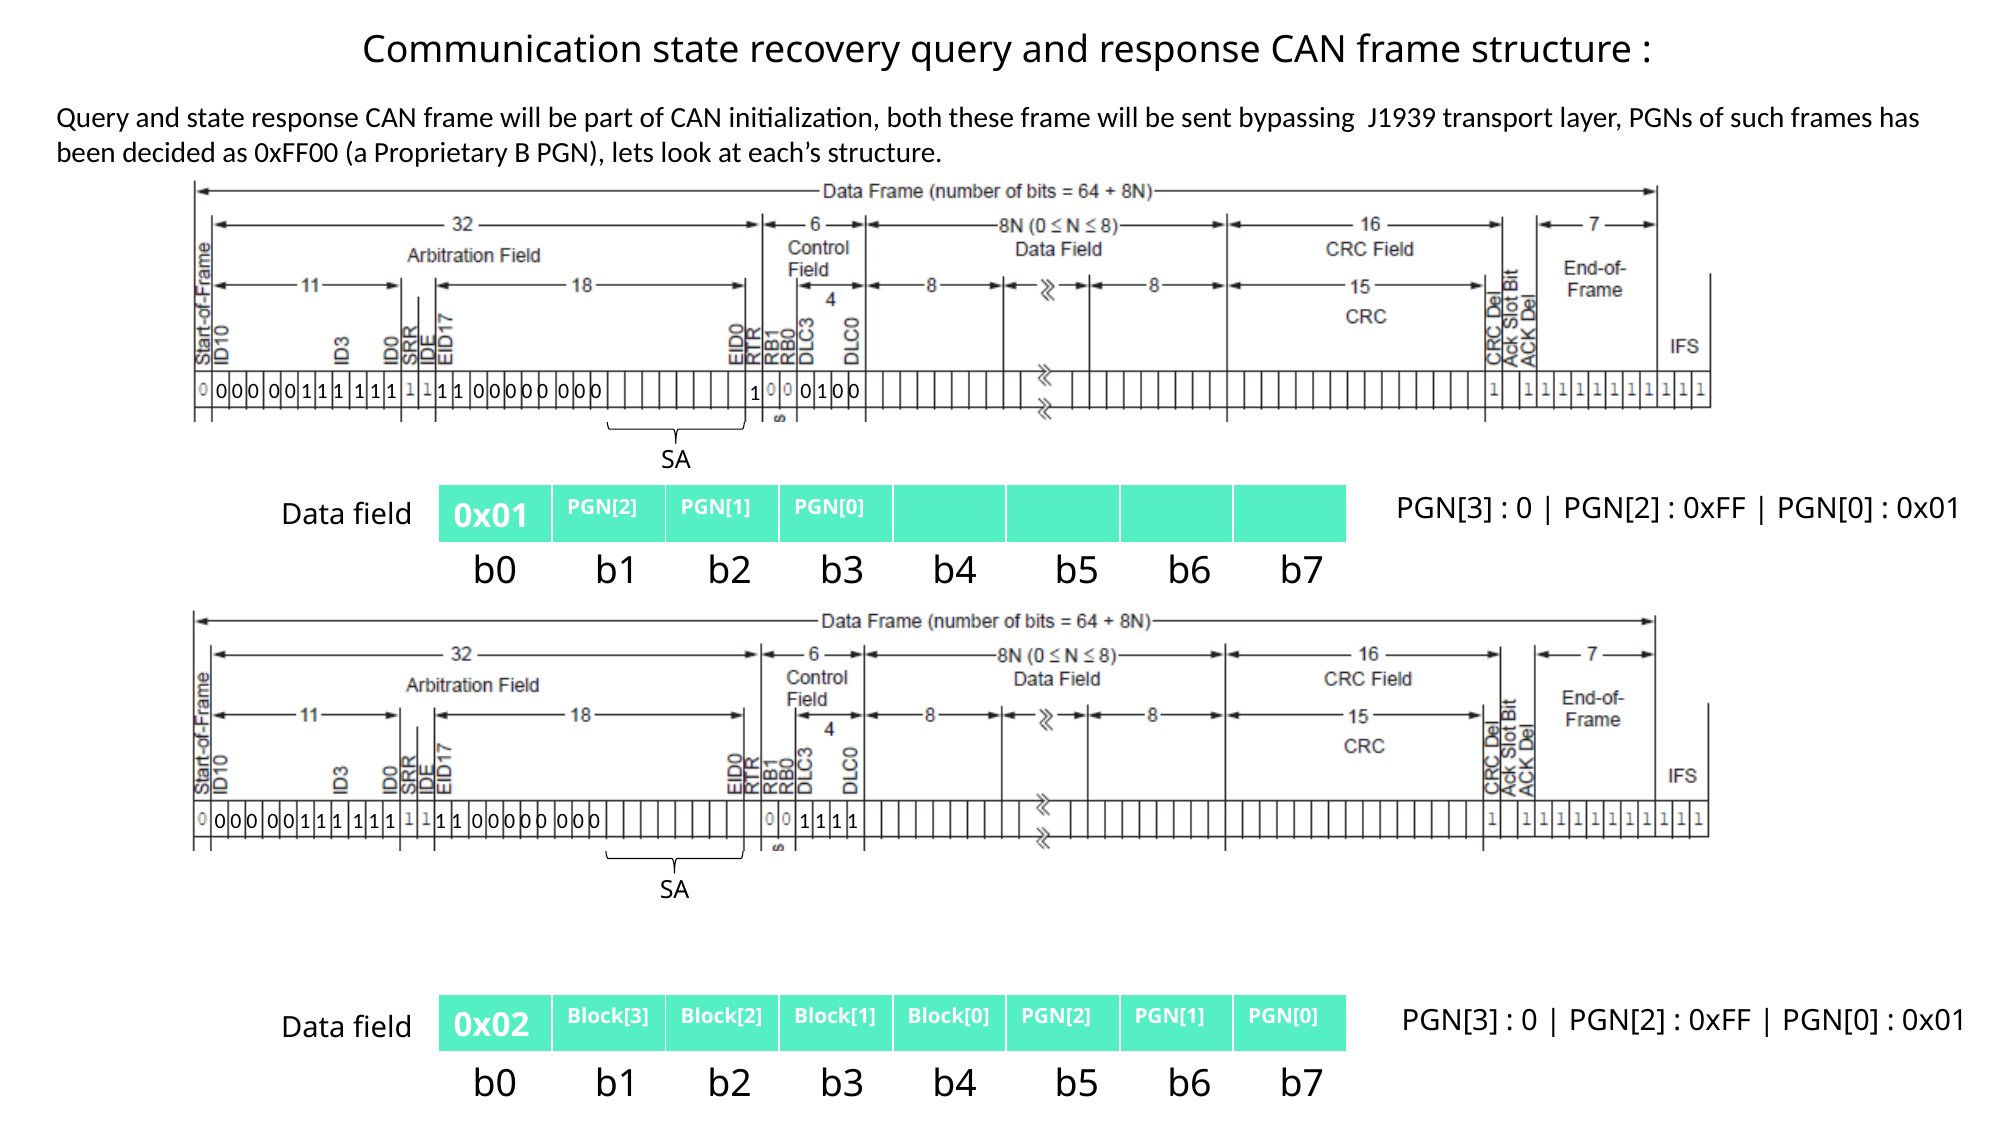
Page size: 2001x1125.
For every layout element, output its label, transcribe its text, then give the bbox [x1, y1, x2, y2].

table_header 0x01 [439, 485, 551, 538]
table_header PGN[1] [1121, 995, 1232, 1051]
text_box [188, 180, 1713, 482]
text_box Data field [266, 1000, 439, 1051]
text_box Communication state recovery query and response CAN frame structure : [347, 17, 1674, 78]
table_header [894, 485, 1005, 538]
text_box Query and state response CAN frame will be part of CAN initialization, both these frame will be sent bypassing J1939 transport layer, PGNs of such frames has been decided as 0xFF00 (a Proprietary B PGN), lets look at each’s structure. [41, 90, 1959, 176]
table_header PGN[0] [1234, 995, 1346, 1051]
table_header [1007, 485, 1119, 538]
table_header Block[2] [666, 995, 778, 1051]
table_header PGN[2] [1007, 995, 1119, 1051]
table_header PGN[2] [553, 485, 665, 538]
text_box PGN[3] : 0 | PGN[2] : 0xFF | PGN[0] : 0x01 [1381, 481, 1983, 532]
table_header [1121, 485, 1232, 538]
table_header PGN[1] [666, 485, 778, 538]
table_header Block[3] [553, 995, 665, 1051]
text_box b0 b1 b2 b3 b4 b5 b6 b7 [438, 538, 1347, 599]
text_box b0 b1 b2 b3 b4 b5 b6 b7 [438, 1051, 1347, 1112]
table_header 0x02 [439, 995, 551, 1051]
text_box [187, 610, 1711, 912]
text_box PGN[3] : 0 | PGN[2] : 0xFF | PGN[0] : 0x01 [1386, 993, 1989, 1044]
table_header Block[0] [894, 995, 1005, 1051]
text_box Data field [266, 487, 439, 538]
table_header [1234, 485, 1346, 538]
table_header PGN[0] [780, 485, 892, 538]
table_header Block[1] [780, 995, 892, 1051]
